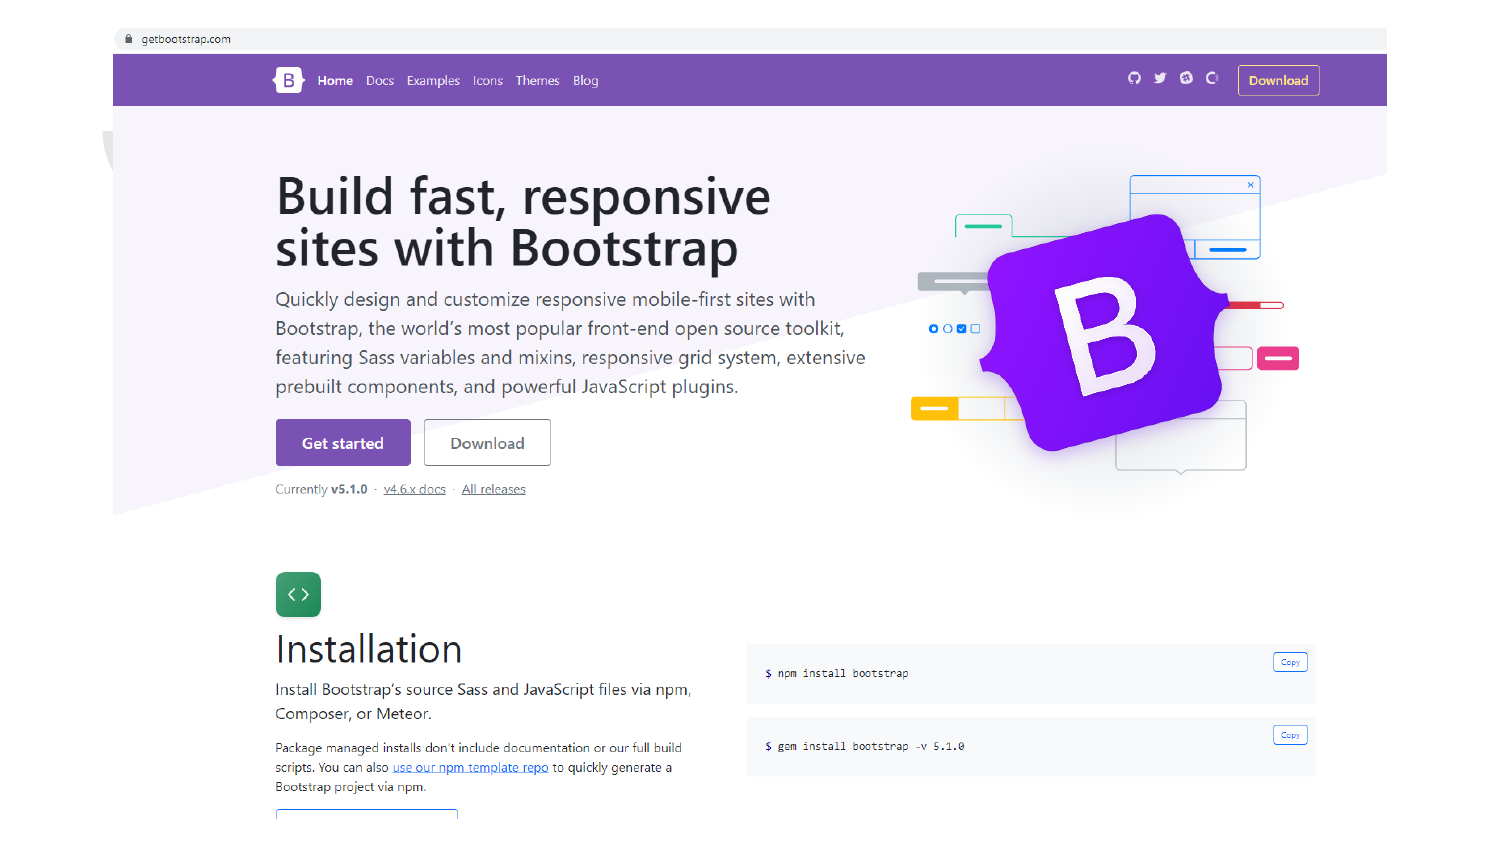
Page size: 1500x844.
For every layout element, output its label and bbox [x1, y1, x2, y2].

picture [113, 24, 1387, 819]
